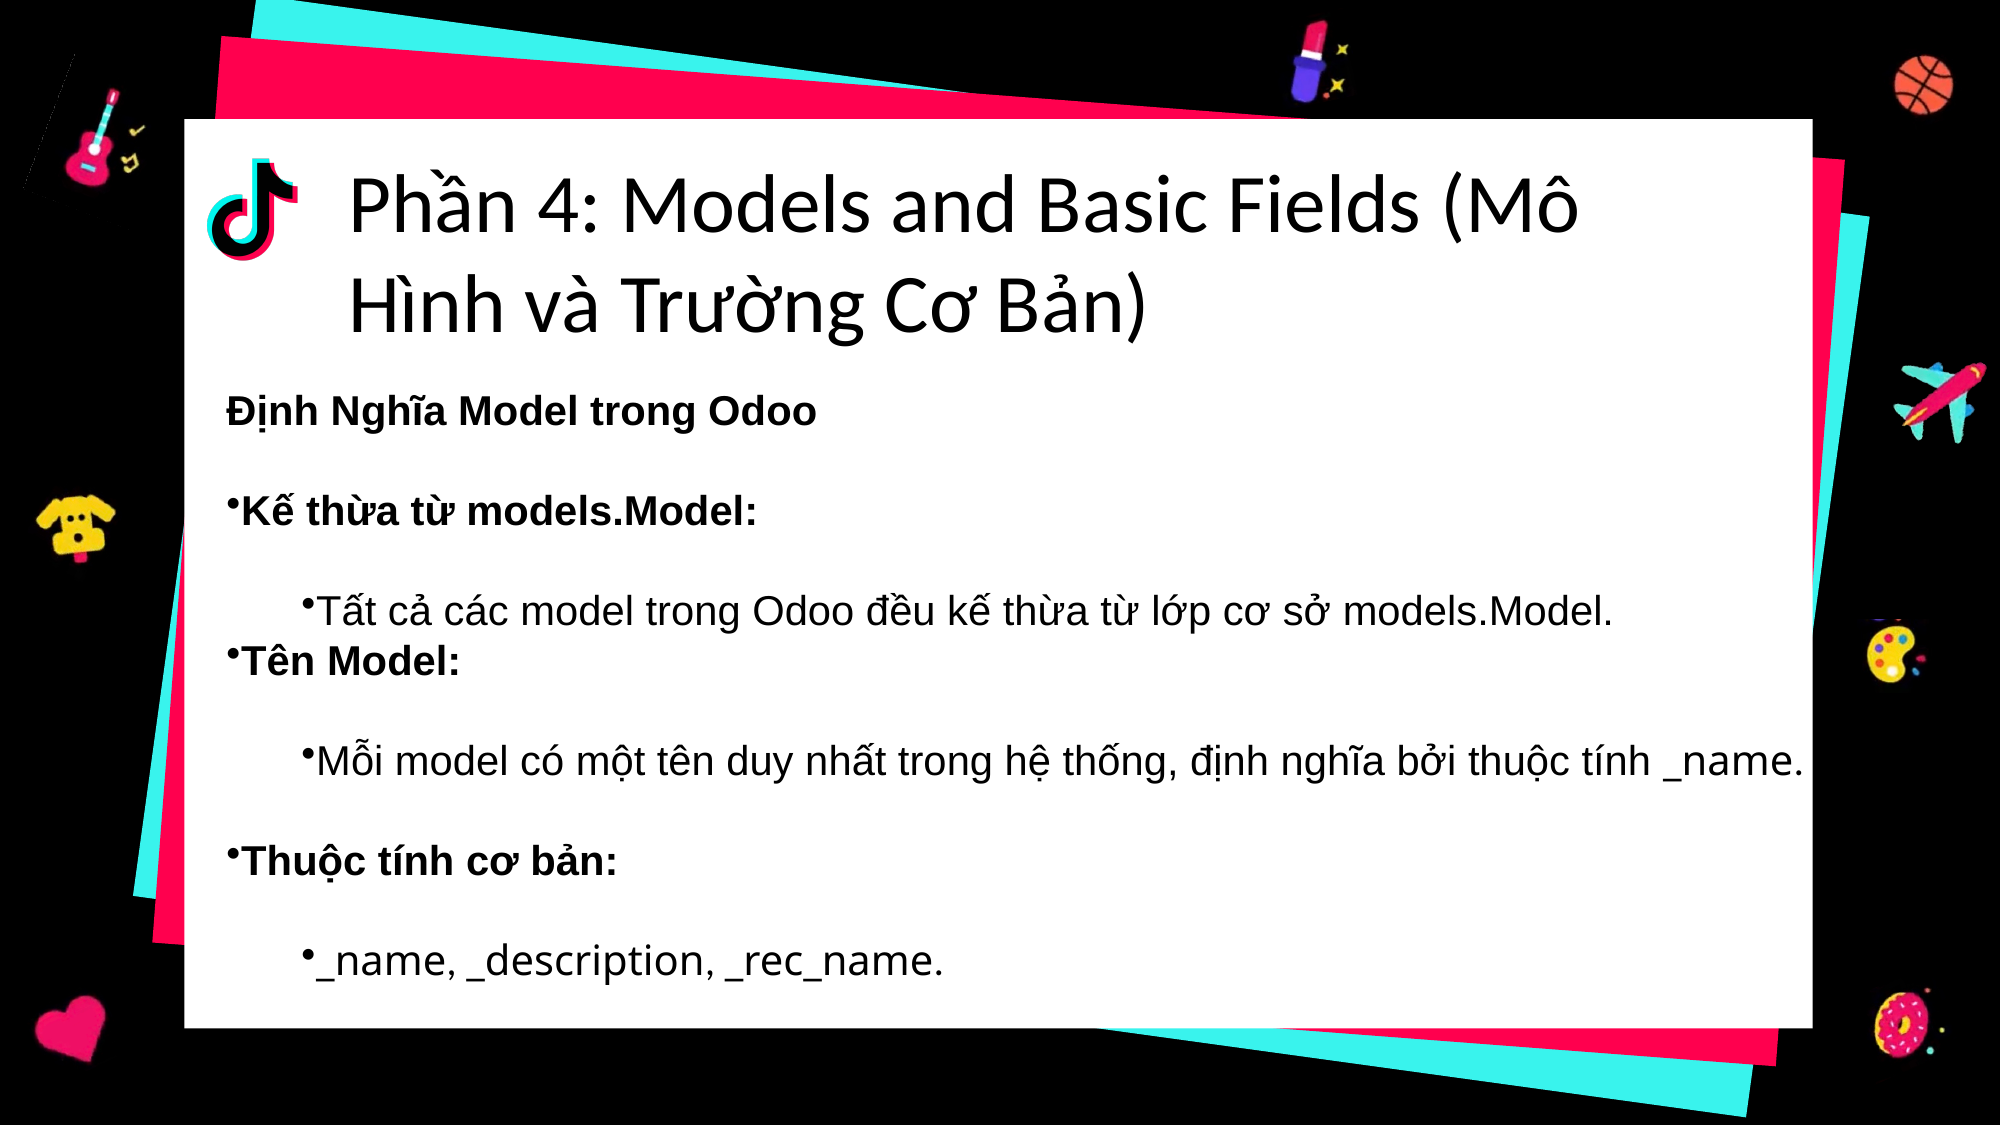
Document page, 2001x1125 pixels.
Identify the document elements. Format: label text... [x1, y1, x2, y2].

picture [1258, 7, 1362, 104]
picture [1874, 320, 2001, 442]
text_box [184, 96, 1816, 1029]
picture [0, 443, 153, 601]
text_box Định Nghĩa Model trong Odoo Kế thừa từ models.Model: Tất cả các model trong Odoo đều kế thừa từ lớp cơ sở models.Model. Tên Model: Mỗi model có một tên duy nhất trong hệ thống, định nghĩa bởi thuộc tính _name. Thuộc tính cơ bản: _name, _description, _rec_name. [211, 376, 2000, 1042]
picture [17, 970, 130, 1087]
text_box [0, 0, 2000, 1125]
picture [24, 53, 182, 229]
picture [1857, 619, 1934, 693]
picture [1849, 980, 1967, 1087]
picture [1873, 35, 1971, 140]
